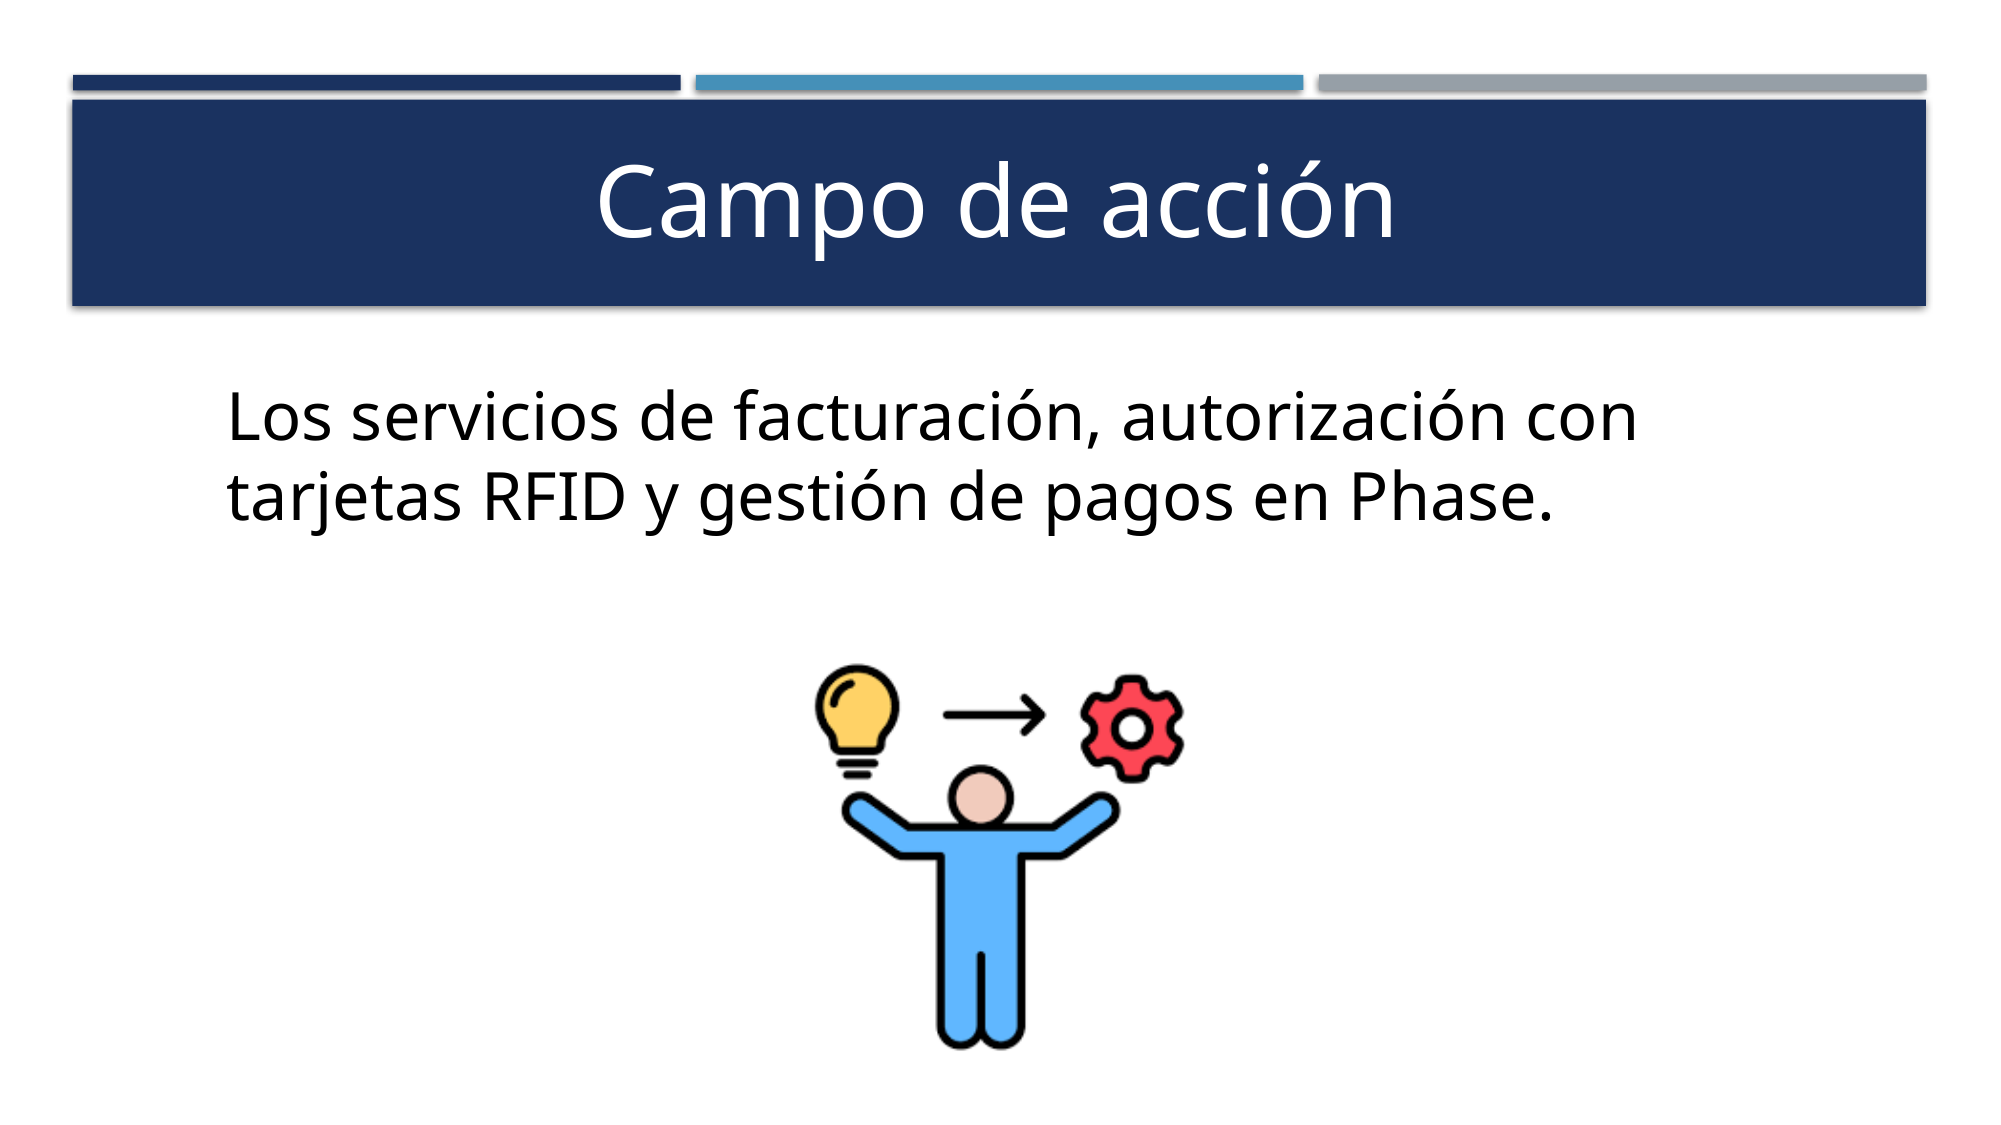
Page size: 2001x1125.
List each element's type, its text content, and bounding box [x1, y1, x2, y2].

picture [785, 642, 1215, 1073]
text_box Los servicios de facturación, autorización con tarjetas RFID y gestión de pagos en Phase. [211, 366, 1789, 542]
text_box Campo de acción [579, 130, 1466, 265]
